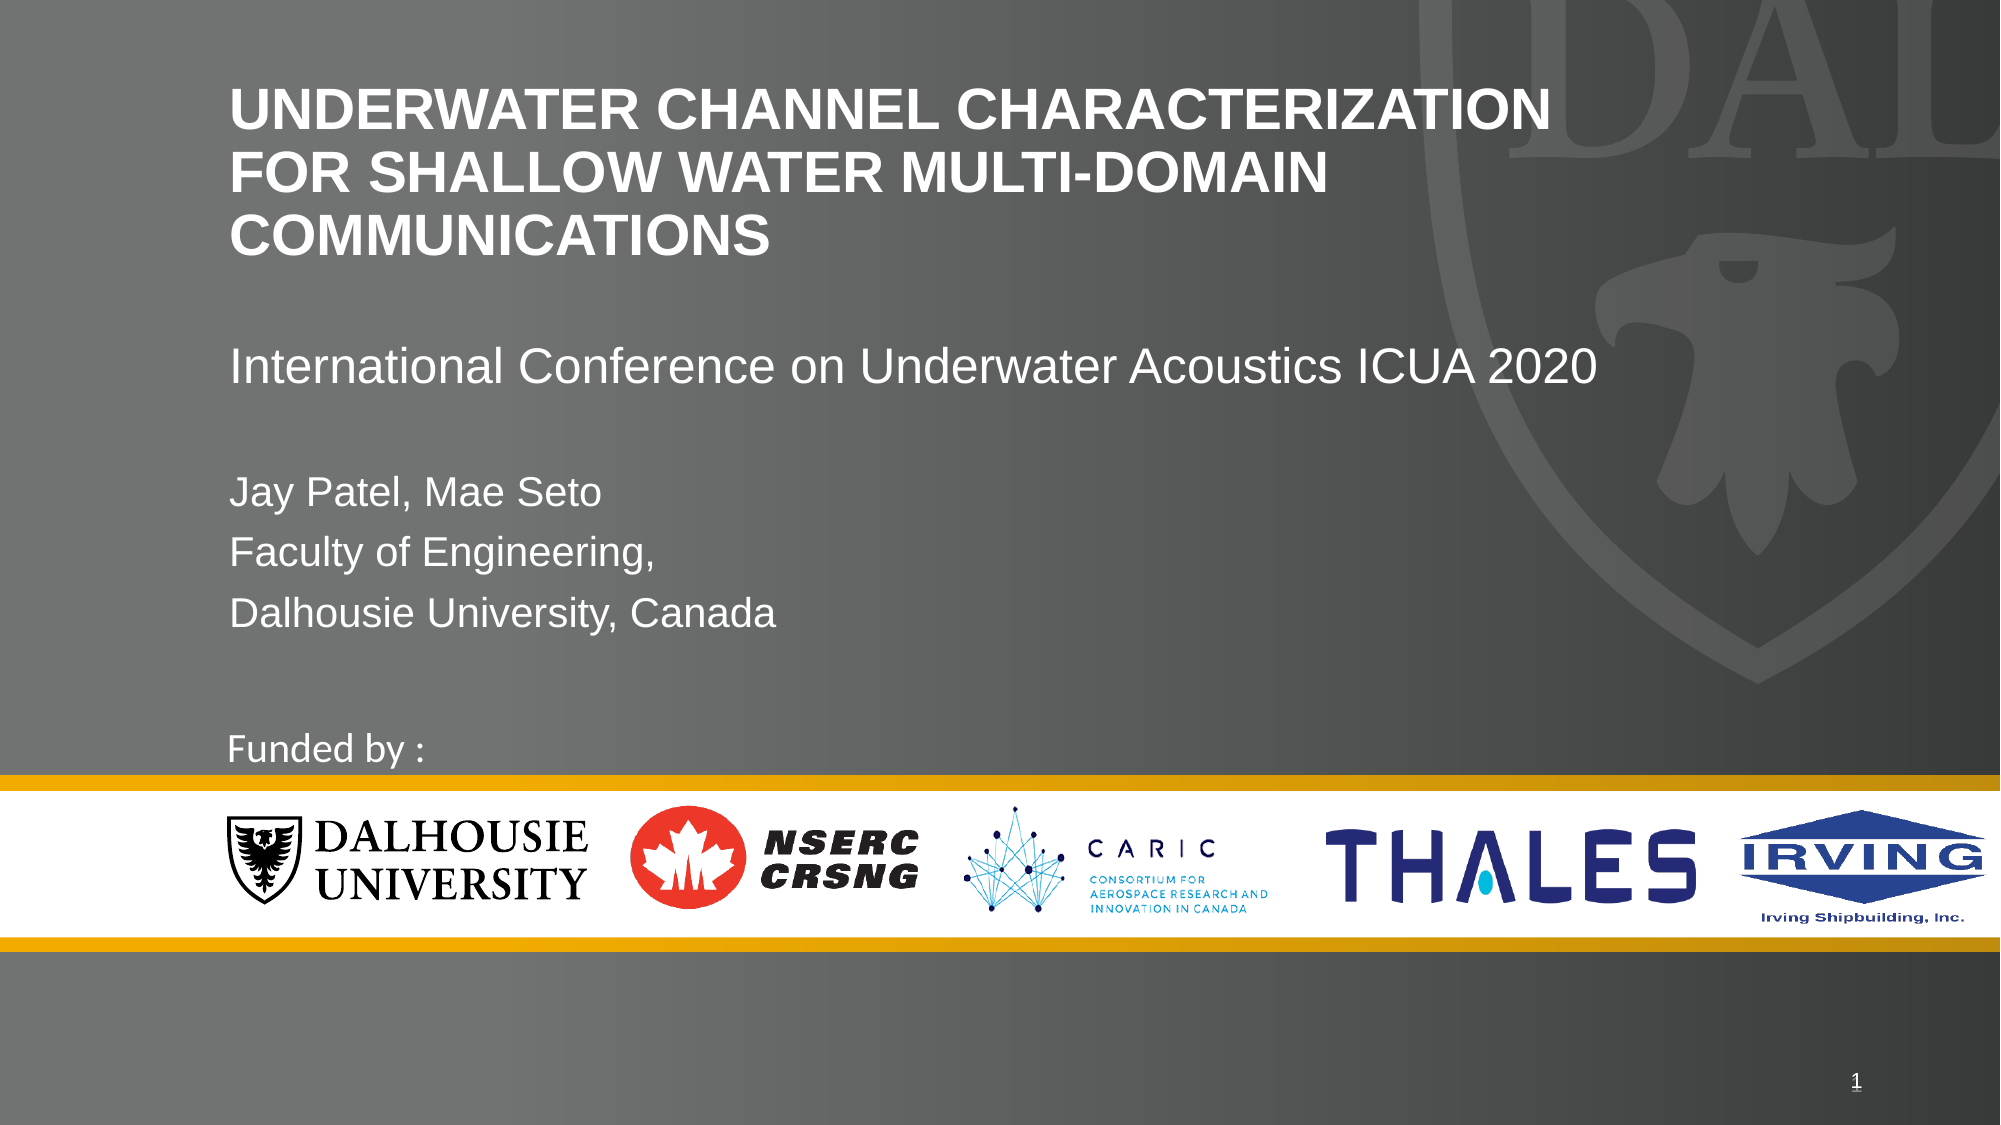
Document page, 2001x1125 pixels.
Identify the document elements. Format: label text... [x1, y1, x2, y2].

title UNDERWATER CHANNEL CHARACTERIZATION FOR SHALLOW WATER MULTI-DOMAIN COMMUNICATIONS [229, 67, 1653, 269]
picture [1313, 808, 1708, 925]
picture [609, 794, 939, 920]
text_box Funded by : [227, 726, 557, 809]
picture [1738, 809, 1987, 924]
slide_number 1 [1694, 1042, 1863, 1125]
picture [964, 805, 1294, 920]
text_box International Conference on Underwater Acoustics ICUA 2020 [229, 339, 1786, 421]
subtitle Jay Patel, Mae Seto Faculty of Engineering, Dalhousie University, Canada [229, 470, 939, 655]
